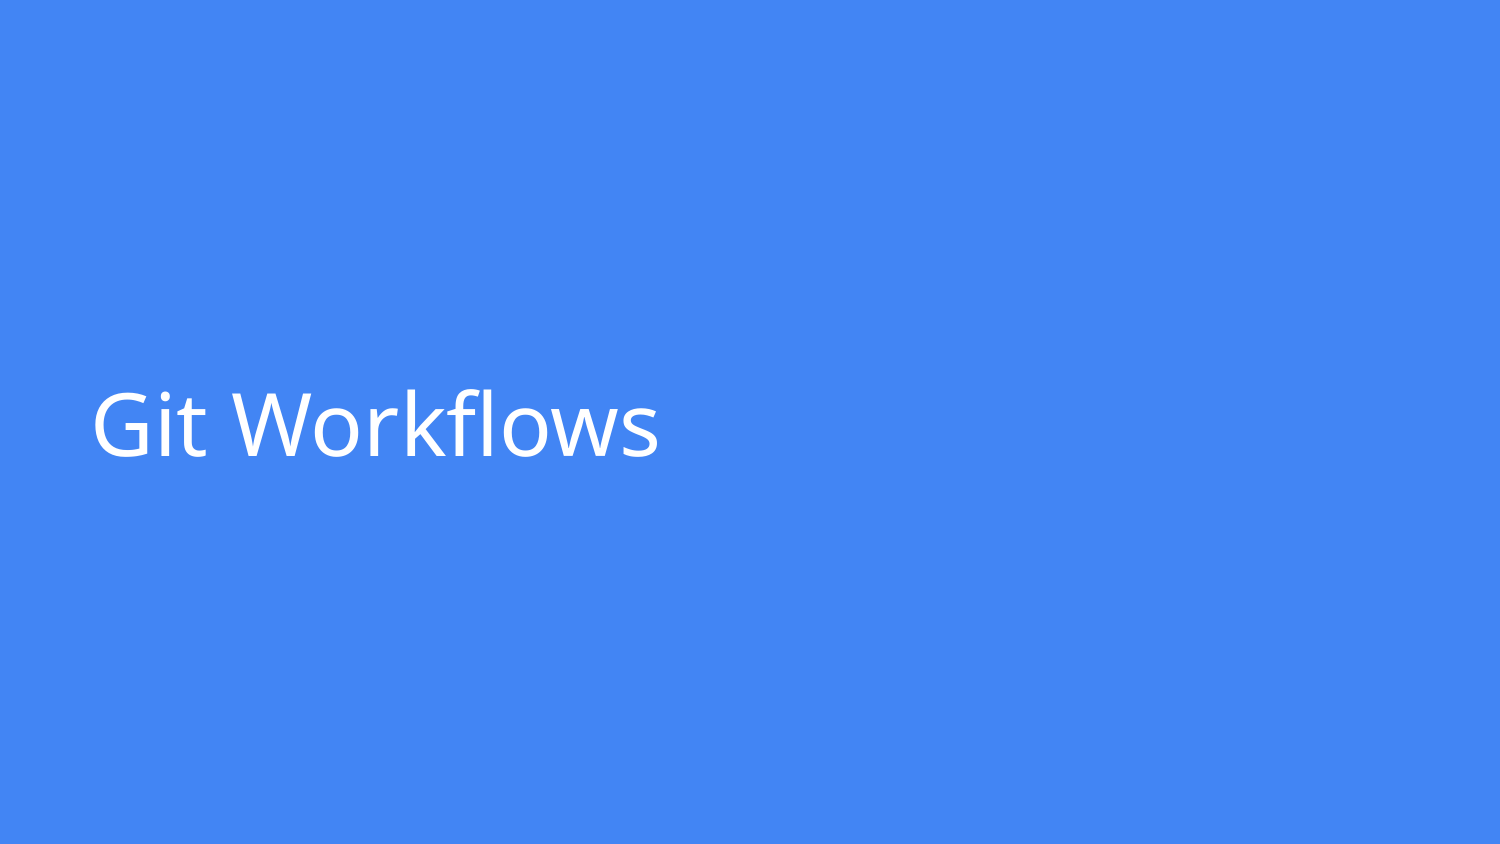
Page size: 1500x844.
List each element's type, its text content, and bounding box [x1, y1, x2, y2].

title Git Workflows [75, 338, 1425, 505]
